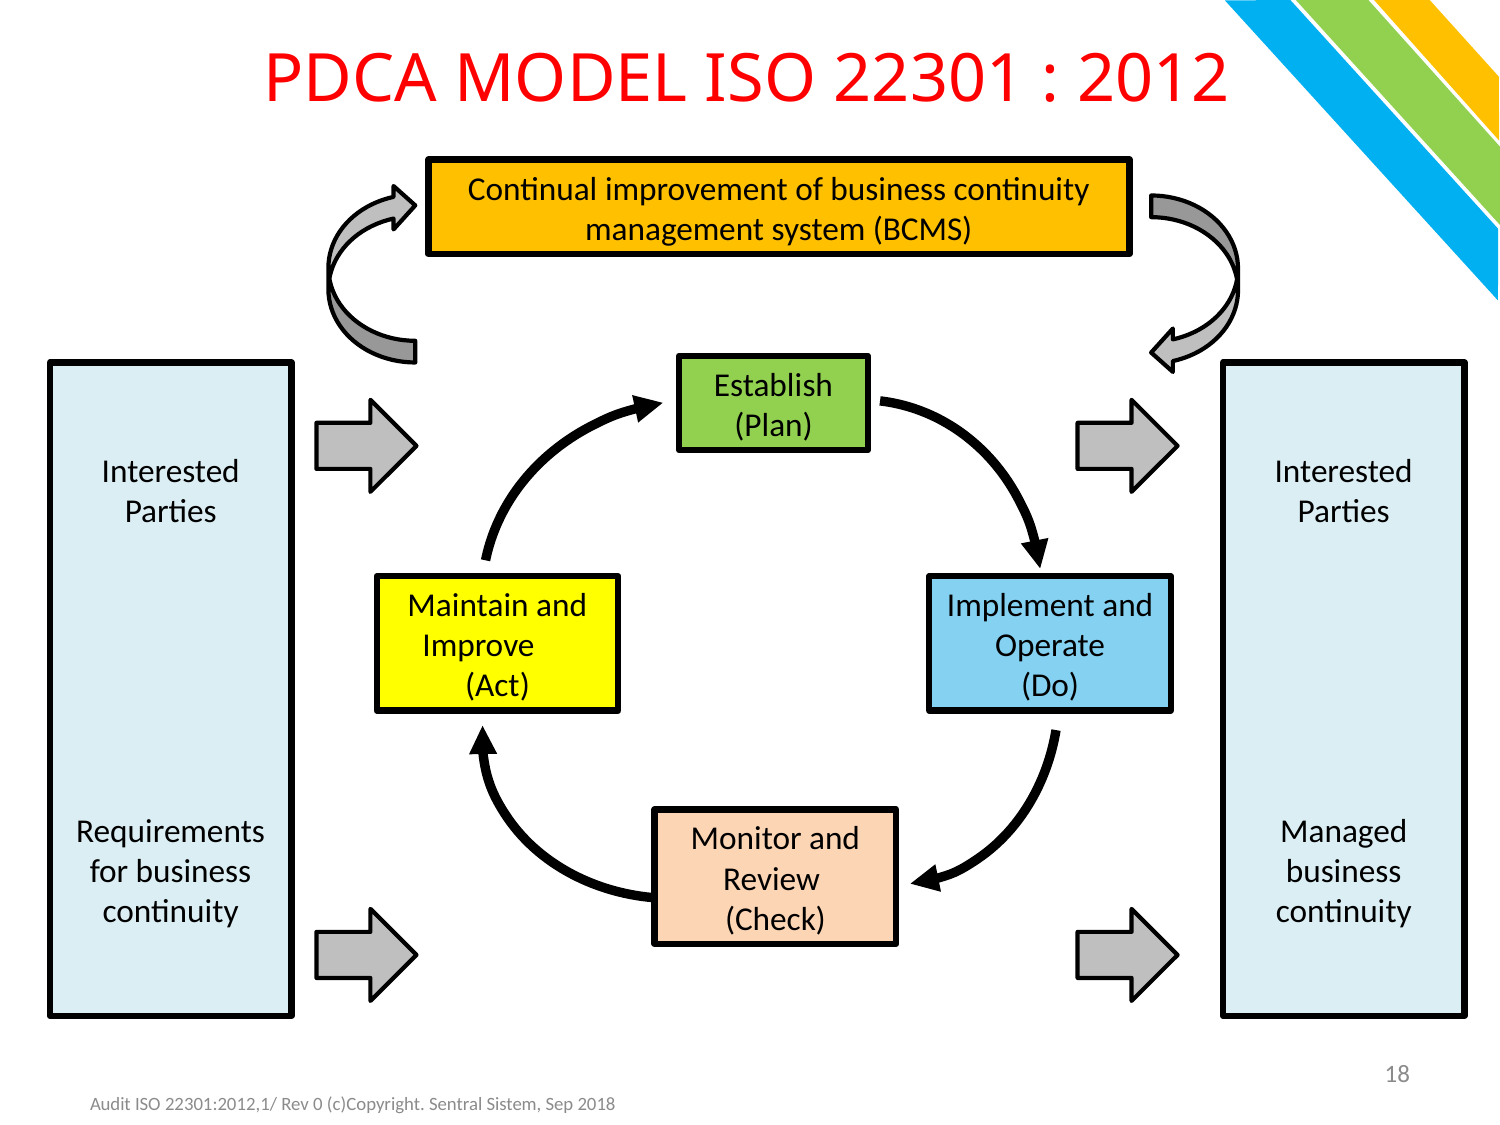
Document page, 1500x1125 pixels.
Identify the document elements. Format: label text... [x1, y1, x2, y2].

text_box [1295, 0, 1500, 226]
text_box [1075, 397, 1180, 494]
footer Audit ISO 22301:2012,1/ Rev 0 (c)Copyright. Sentral Sistem, Sep 2018 [75, 1079, 988, 1125]
text_box [860, 400, 1045, 596]
text_box Implement and Operate (Do) [929, 576, 1171, 711]
text_box Interested Parties Requirements for business continuity [49, 362, 292, 1016]
slide_number 18 [1074, 1042, 1425, 1103]
text_box [1075, 906, 1180, 1003]
text_box [314, 397, 419, 494]
text_box [314, 906, 419, 1003]
text_box Interested Parties Managed business continuity [1222, 362, 1465, 1016]
text_box [1372, 0, 1500, 143]
text_box [475, 725, 673, 899]
text_box Monitor and Review (Check) [654, 809, 897, 944]
text_box Continual improvement of business continuity management system (BCMS) [428, 159, 1130, 255]
text_box Maintain and Improve (Act) [376, 576, 619, 711]
text_box PDCA MODEL ISO 22301 : 2012 [248, 27, 1247, 123]
text_box Establish (Plan) [679, 355, 868, 451]
text_box [484, 398, 701, 596]
text_box [1149, 193, 1241, 374]
text_box [1223, 0, 1500, 303]
text_box [896, 693, 1057, 888]
text_box [326, 184, 418, 365]
